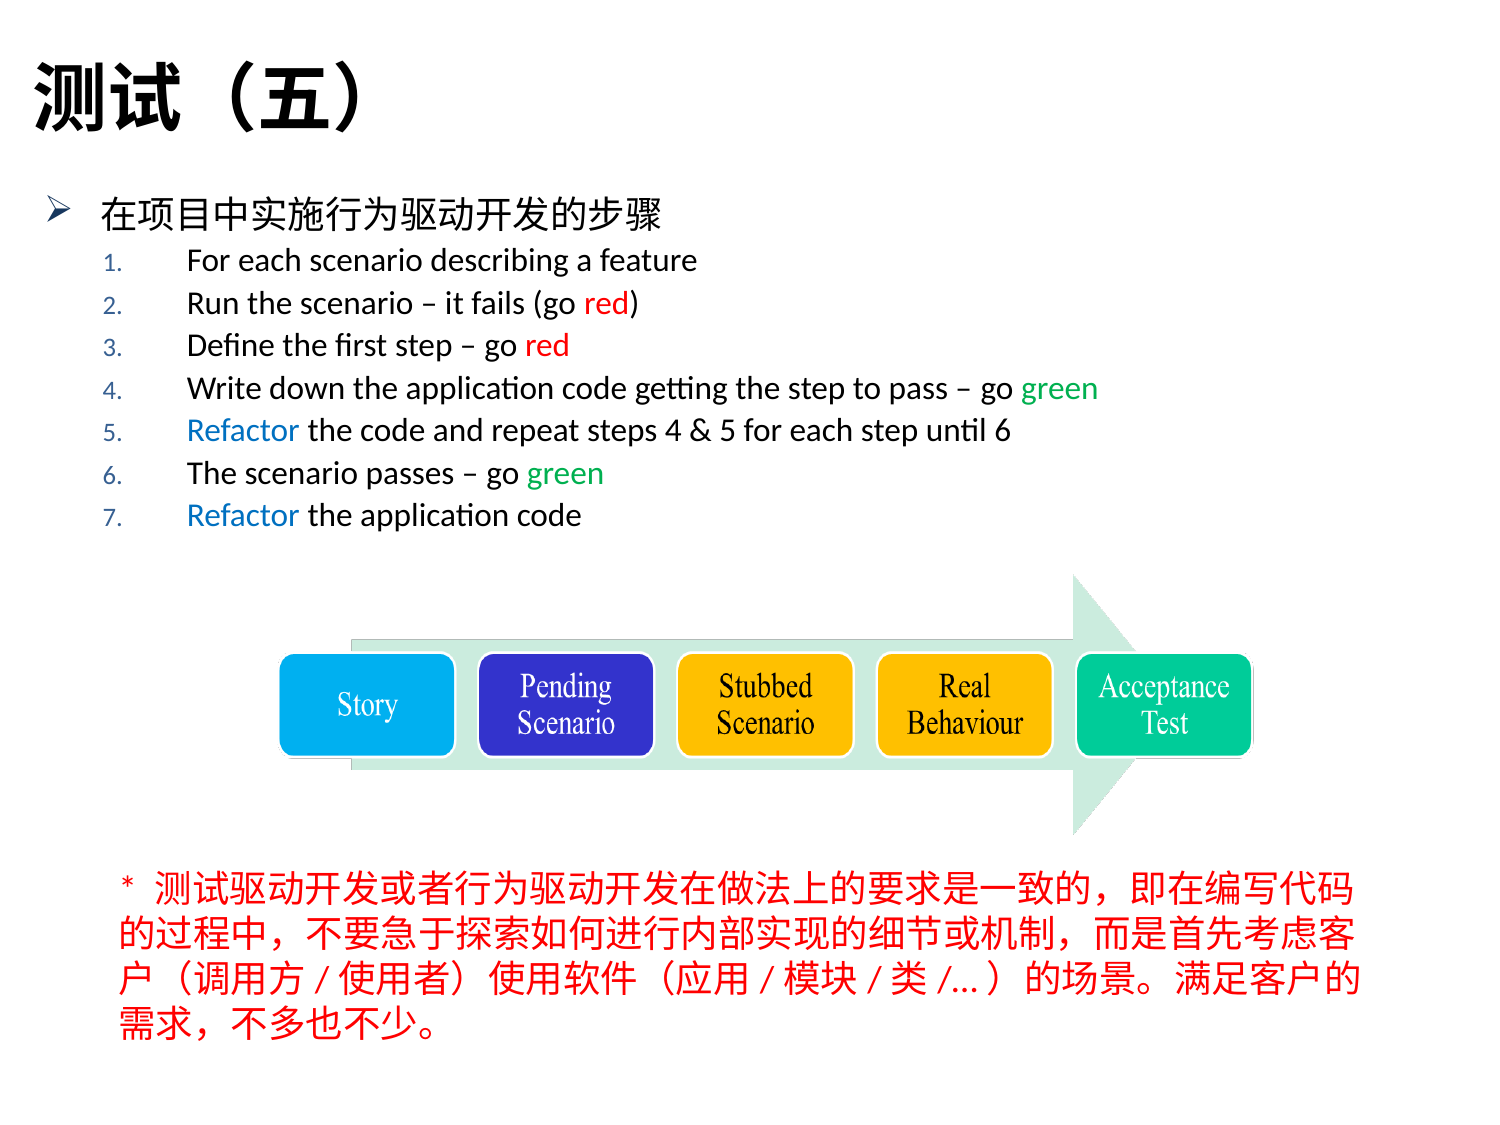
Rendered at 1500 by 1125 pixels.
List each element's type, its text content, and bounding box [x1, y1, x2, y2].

picture [277, 573, 1255, 835]
text_box 在项目中实施行为驱动开发的步骤 For each scenario describing a feature Run the scenario – it fails (go red) Define the first step – go red Write down the application code getting the step to pass – go green Refactor the code and repeat steps 4 & 5 for each step until 6 The scenario passes – go green Refactor the application code [29, 172, 1459, 1125]
text_box * 测试驱动开发或者行为驱动开发在做法上的要求是一致的，即在编写代码的过程中，不要急于探索如何进行内部实现的细节或机制，而是首先考虑客户（调用方/使用者）使用软件（应用/模块/类/…）的场景。满足客户的需求，不多也不少。 [103, 857, 1385, 1053]
text_box 测试（五） [17, 42, 1128, 149]
